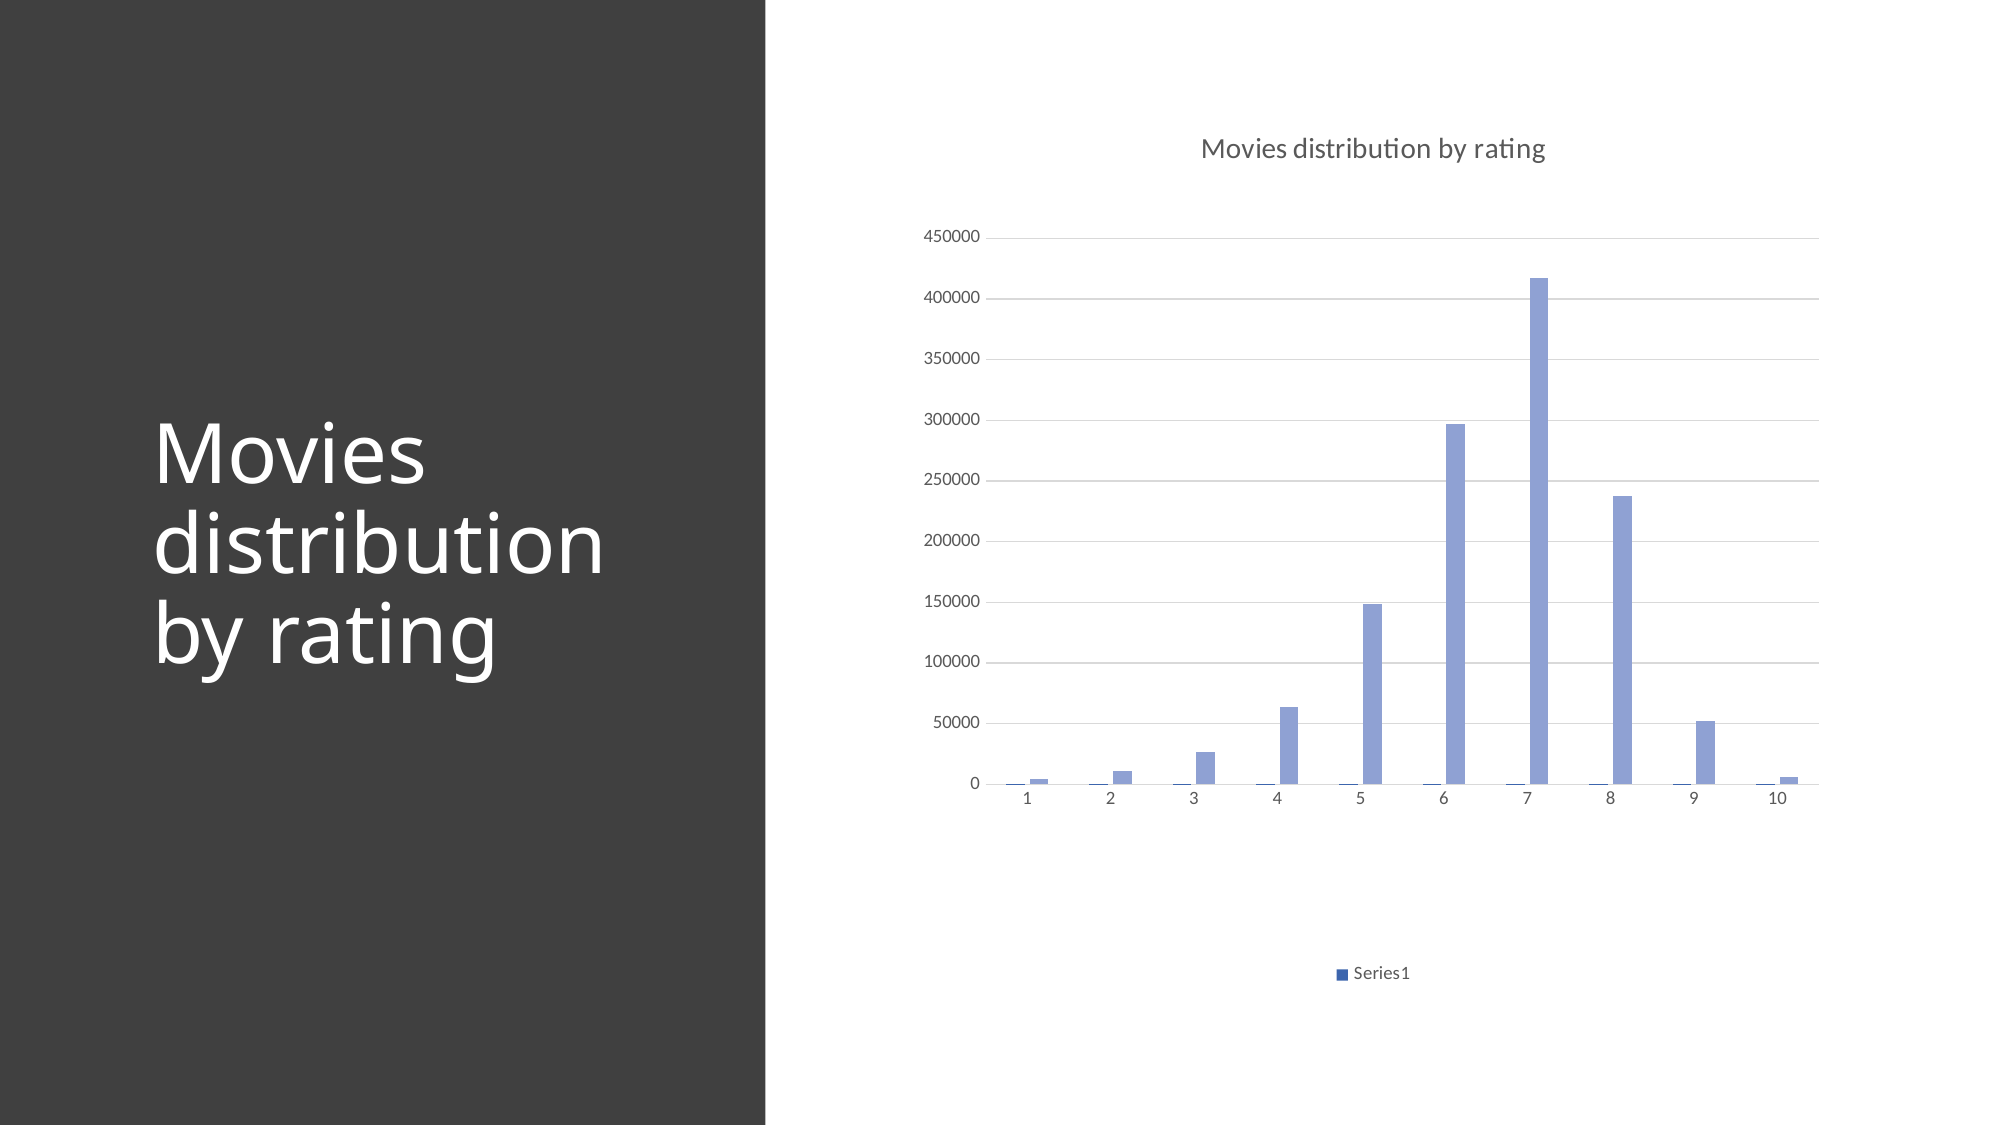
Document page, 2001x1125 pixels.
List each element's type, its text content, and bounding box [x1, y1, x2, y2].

chart [884, 102, 1863, 991]
text_box [0, 0, 766, 1125]
title Movies distribution by rating [137, 102, 688, 991]
